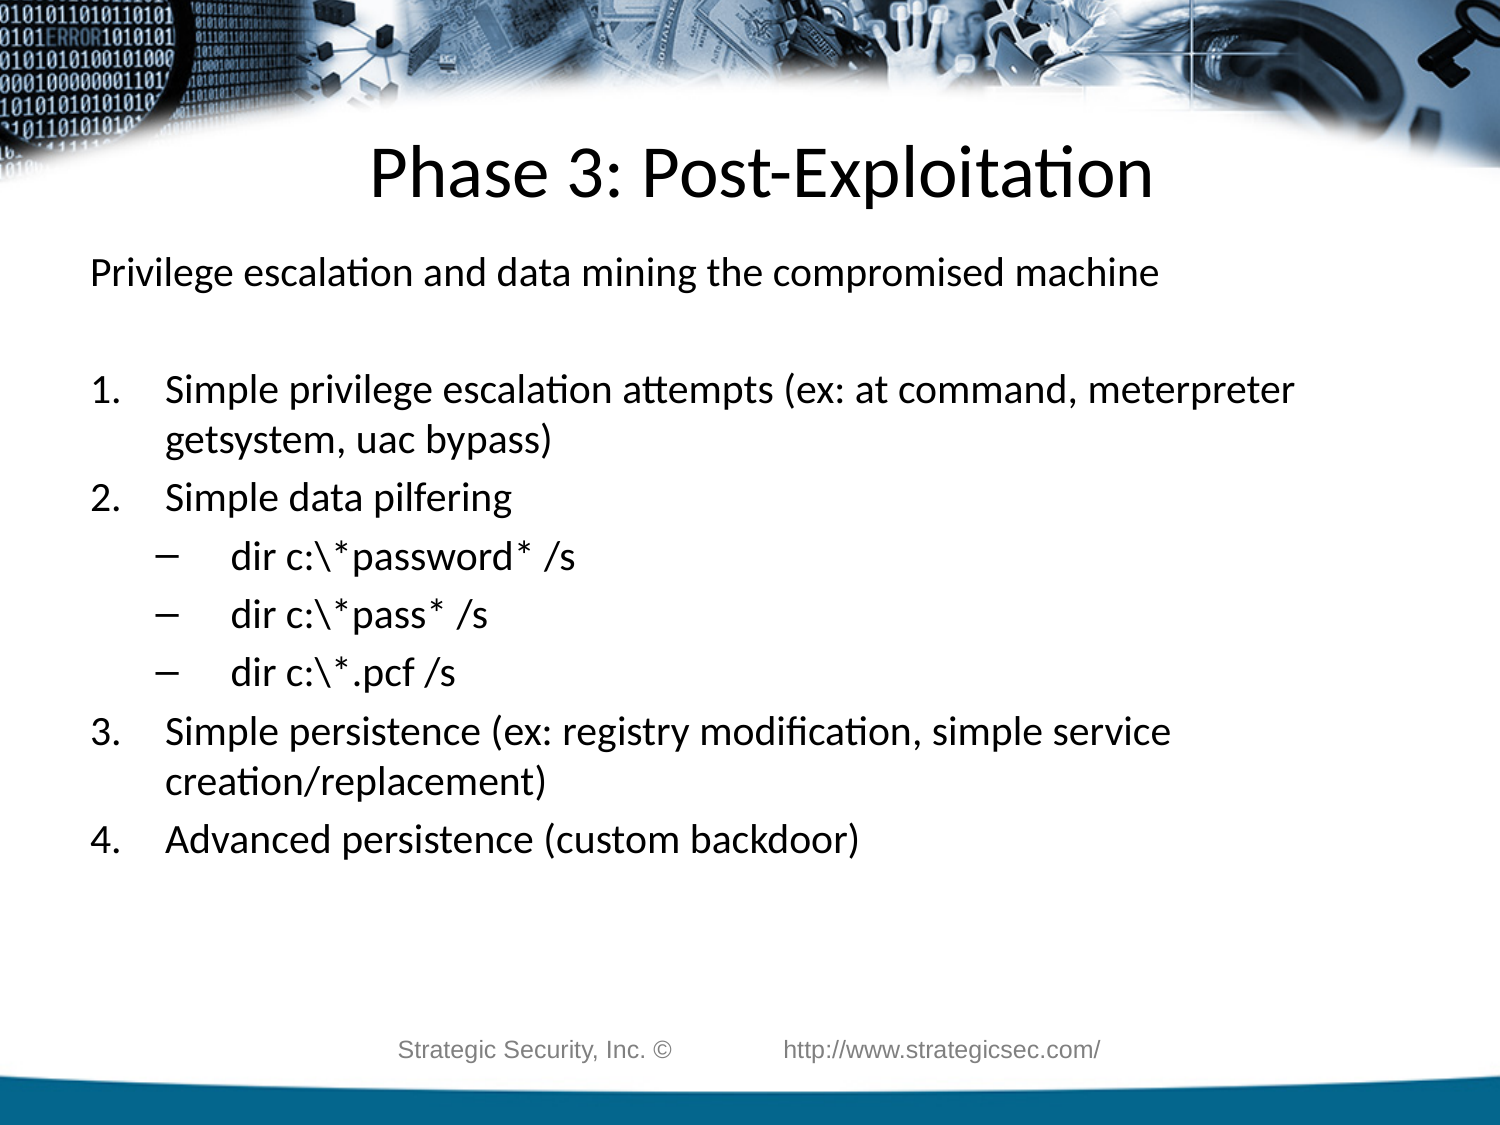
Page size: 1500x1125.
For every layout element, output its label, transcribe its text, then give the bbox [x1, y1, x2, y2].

picture [0, 0, 1500, 236]
title Phase 3: Post-Exploitation [87, 24, 1438, 225]
list Privilege escalation and data mining the compromised machine Simple privilege escalation attempts (ex: at command, meterpreter getsystem, uac bypass) Simple data pilfering dir c:\*password* /s dir c:\*pass* /s dir c:\*.pcf /s Simple persistence (ex: registry modification, simple service creation/replacement) Advanced persistence (custom backdoor) [75, 237, 1450, 1038]
picture [0, 1048, 1500, 1093]
picture [936, 1051, 943, 1057]
picture [432, 1051, 439, 1057]
picture [815, 1048, 822, 1057]
picture [1061, 1048, 1069, 1057]
picture [550, 1048, 556, 1057]
